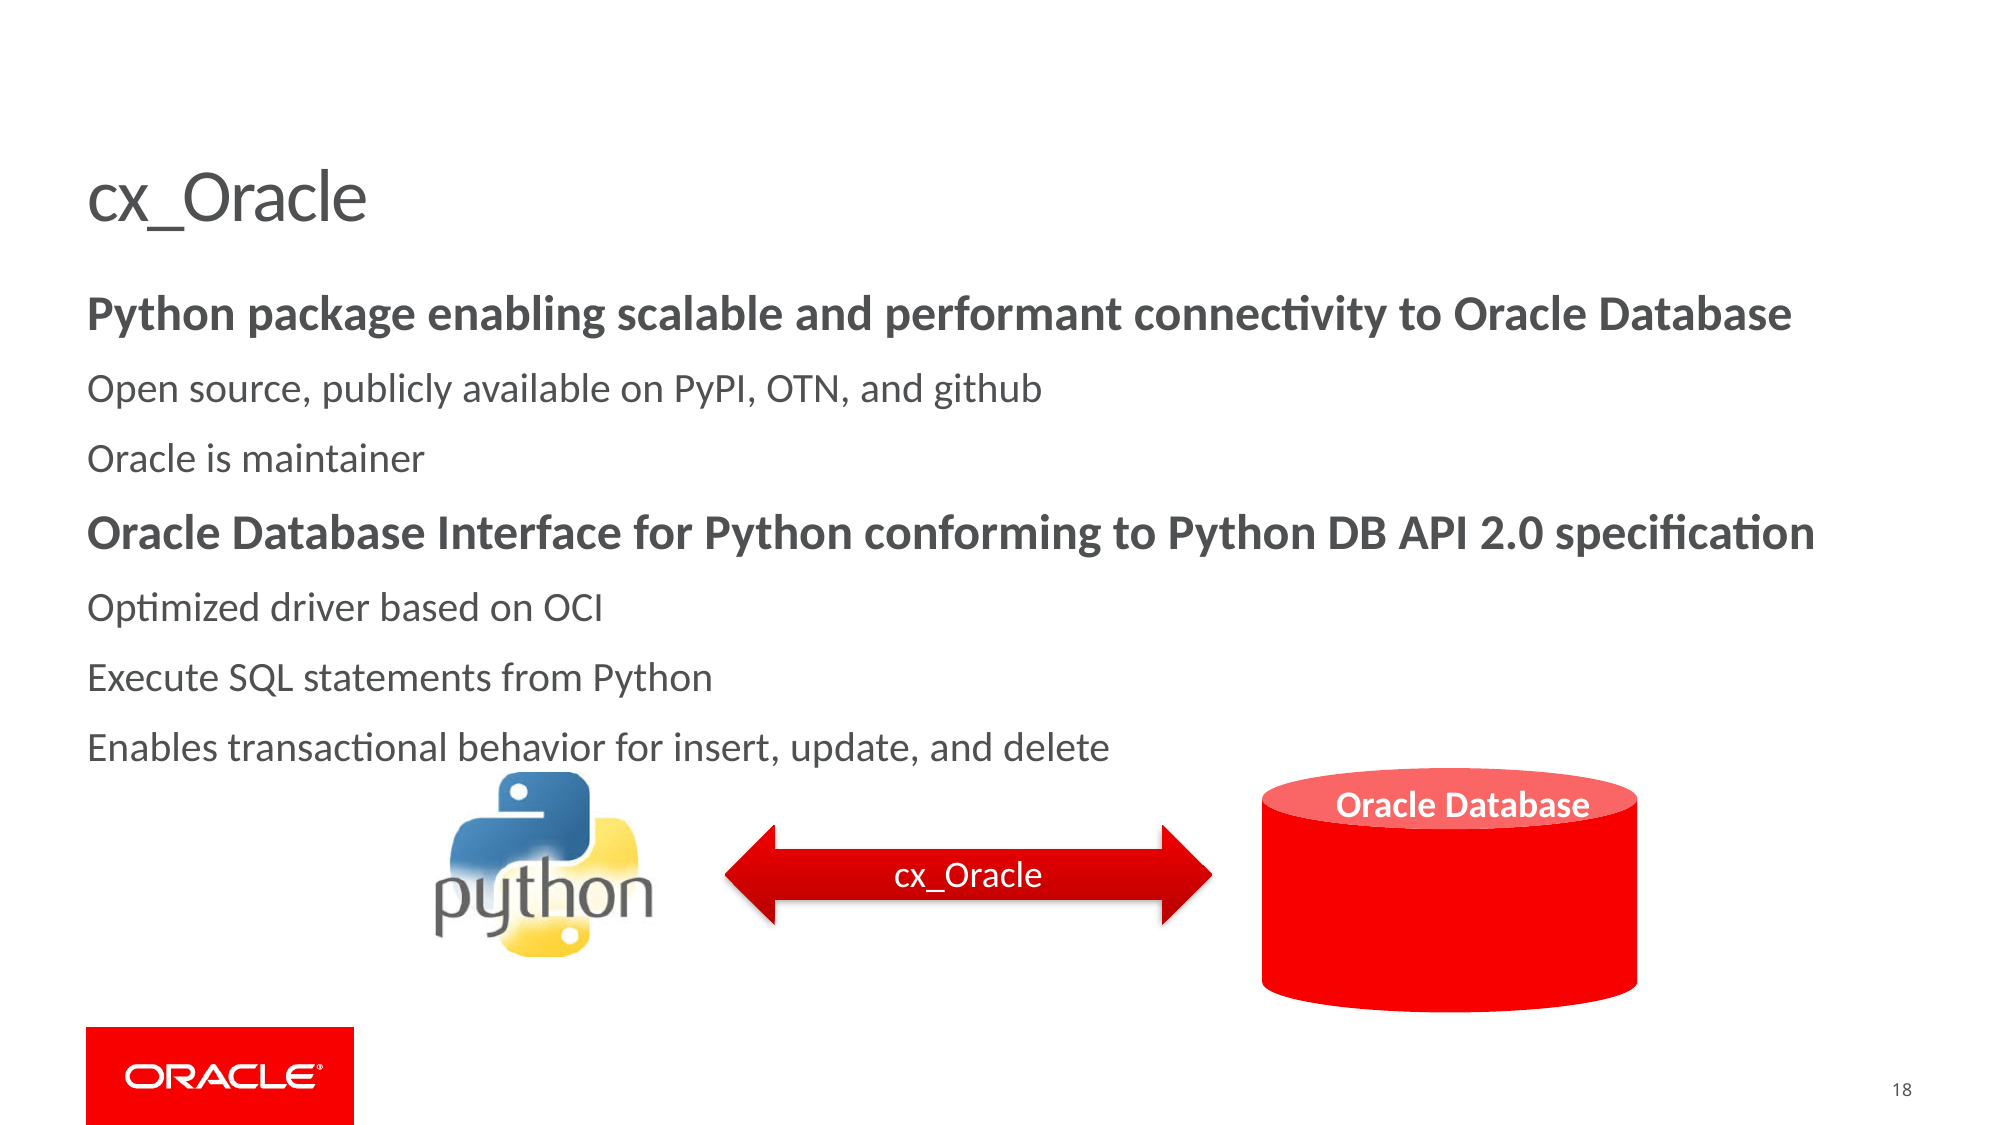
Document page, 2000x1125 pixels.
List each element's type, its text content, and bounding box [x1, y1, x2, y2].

text_box cx_Oracle [724, 825, 1213, 925]
title cx_Oracle [87, 90, 1913, 236]
picture [424, 762, 662, 964]
list Python package enabling scalable and performant connectivity to Oracle Database Open source, publicly available on PyPI, OTN, and github Oracle is maintainer Oracle Database Interface for Python conforming to Python DB API 2.0 specification Optimized driver based on OCI Execute SQL statements from Python Enables transactional behavior for insert, update, and delete [87, 287, 1913, 1013]
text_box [1261, 762, 1638, 1013]
picture [86, 1027, 354, 1125]
slide_number 18 [1849, 1075, 1913, 1106]
